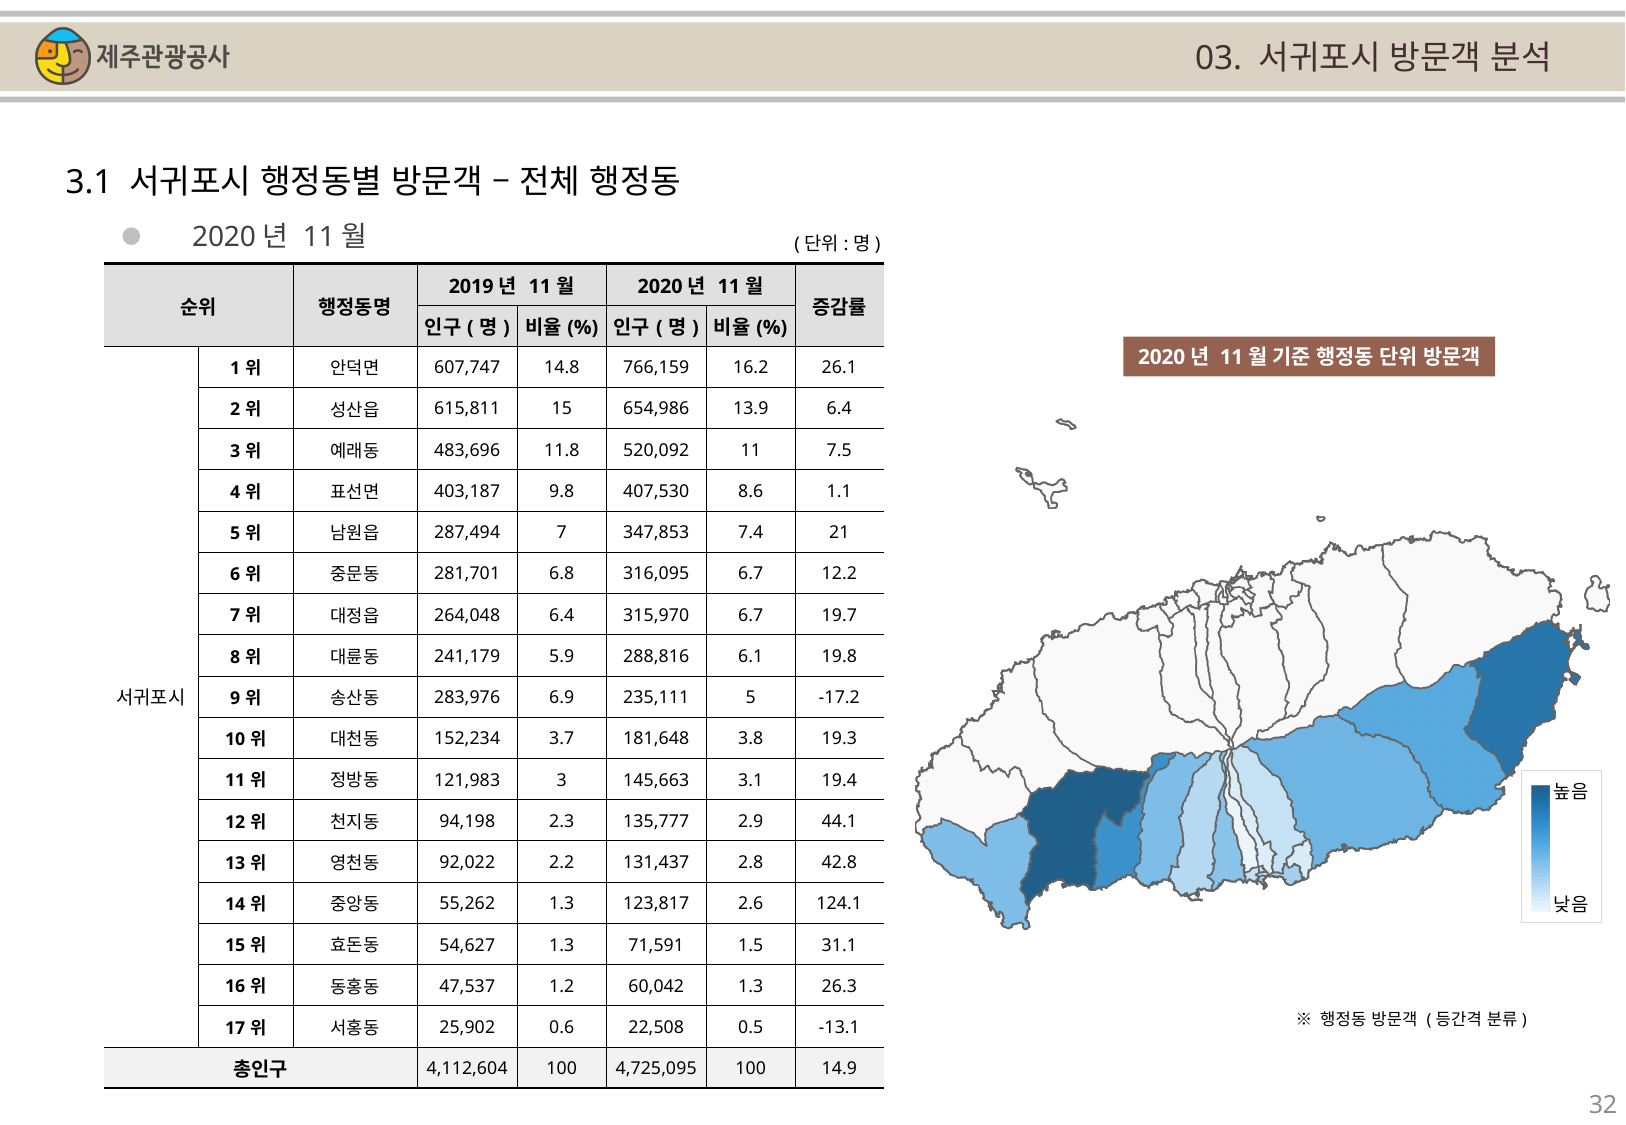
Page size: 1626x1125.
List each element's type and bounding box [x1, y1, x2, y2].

table_cell [607, 512, 706, 552]
table_cell [199, 759, 293, 799]
table_cell [418, 512, 517, 552]
table_cell [707, 677, 795, 717]
table_cell [418, 883, 517, 923]
table_cell [707, 388, 795, 428]
table_cell [518, 965, 606, 1005]
table_cell [707, 635, 795, 676]
table_cell [418, 1048, 517, 1087]
table_cell [607, 1006, 706, 1047]
table_cell [607, 388, 706, 428]
table_cell [707, 594, 795, 634]
table_cell [707, 924, 795, 964]
text_box [50, 152, 1144, 208]
table_header [607, 265, 795, 305]
table_cell [104, 1048, 417, 1087]
table_cell [796, 800, 884, 840]
table_cell [418, 347, 517, 387]
table_cell [199, 924, 293, 964]
table_cell [199, 594, 293, 634]
table_cell [518, 1006, 606, 1047]
table_cell [607, 635, 706, 676]
table_cell [796, 594, 884, 634]
table_cell [518, 594, 606, 634]
table_cell [418, 635, 517, 676]
table_cell [796, 718, 884, 758]
table_cell [518, 306, 606, 346]
table_cell [707, 347, 795, 387]
table_cell [607, 553, 706, 593]
table_cell [199, 470, 293, 511]
table_cell [418, 841, 517, 882]
table_cell [607, 306, 706, 346]
table_header [796, 265, 884, 346]
table_cell [199, 635, 293, 676]
table_cell [518, 388, 606, 428]
table_cell [607, 800, 706, 840]
table_cell [707, 883, 795, 923]
table_cell [796, 883, 884, 923]
table_cell [199, 429, 293, 469]
table_cell [294, 470, 417, 511]
table_cell [294, 759, 417, 799]
table_header [294, 265, 417, 346]
table_cell [104, 347, 198, 1047]
table_cell [294, 677, 417, 717]
table_cell [796, 841, 884, 882]
table_cell [418, 924, 517, 964]
table_cell [518, 718, 606, 758]
table_cell [518, 429, 606, 469]
table_cell [707, 718, 795, 758]
table_cell [796, 388, 884, 428]
table_cell [418, 553, 517, 593]
table_cell [707, 553, 795, 593]
table_cell [607, 759, 706, 799]
table_cell [418, 759, 517, 799]
table_cell [294, 718, 417, 758]
table_cell [707, 841, 795, 882]
table_cell [418, 306, 517, 346]
table_cell [199, 553, 293, 593]
table_cell [707, 512, 795, 552]
table_cell [607, 429, 706, 469]
table_cell [418, 594, 517, 634]
table_cell [607, 1048, 706, 1087]
table_cell [418, 677, 517, 717]
table_cell [199, 883, 293, 923]
table_cell [294, 841, 417, 882]
table_cell [294, 924, 417, 964]
table_cell [796, 470, 884, 511]
picture [31, 26, 232, 87]
table_cell [294, 800, 417, 840]
table_cell [518, 470, 606, 511]
picture [915, 236, 1610, 1112]
table_cell [518, 759, 606, 799]
table_cell [607, 924, 706, 964]
table_cell [607, 470, 706, 511]
table_cell [607, 347, 706, 387]
table_cell [294, 635, 417, 676]
table_header [418, 265, 606, 305]
table_cell [707, 800, 795, 840]
table_cell [418, 429, 517, 469]
table_cell [294, 594, 417, 634]
table_cell [418, 965, 517, 1005]
table_cell [294, 347, 417, 387]
text_box [779, 224, 896, 262]
table_cell [518, 347, 606, 387]
table_cell [294, 388, 417, 428]
table_cell [707, 1006, 795, 1047]
table_cell [518, 635, 606, 676]
table_cell [607, 965, 706, 1005]
text_box [1521, 770, 1618, 925]
table_cell [294, 883, 417, 923]
table_cell [707, 470, 795, 511]
table_cell [607, 677, 706, 717]
table_cell [707, 759, 795, 799]
table_cell [199, 965, 293, 1005]
table_cell [796, 635, 884, 676]
table_cell [418, 388, 517, 428]
table_cell [796, 347, 884, 387]
table_cell [294, 512, 417, 552]
table_cell [707, 429, 795, 469]
table_cell [796, 429, 884, 469]
table_cell [199, 841, 293, 882]
table_cell [199, 512, 293, 552]
table_cell [796, 1048, 884, 1087]
table_cell [418, 470, 517, 511]
table_cell [796, 1006, 884, 1047]
table_cell [294, 1006, 417, 1047]
table_cell [796, 759, 884, 799]
text_box [176, 210, 383, 260]
table_cell [796, 553, 884, 593]
table_cell [518, 1048, 606, 1087]
table_cell [707, 306, 795, 346]
table_cell [796, 924, 884, 964]
table_cell [607, 883, 706, 923]
table_cell [707, 965, 795, 1005]
table_cell [607, 841, 706, 882]
table_cell [518, 924, 606, 964]
table_cell [707, 1048, 795, 1087]
table_cell [518, 883, 606, 923]
table_cell [518, 841, 606, 882]
table_cell [796, 512, 884, 552]
table_cell [294, 553, 417, 593]
table_cell [607, 718, 706, 758]
text_box [1042, 28, 1595, 84]
table_cell [518, 512, 606, 552]
table_cell [418, 1006, 517, 1047]
table_cell [518, 553, 606, 593]
table_cell [199, 388, 293, 428]
table_cell [418, 800, 517, 840]
table_cell [199, 800, 293, 840]
table_cell [796, 965, 884, 1005]
table_cell [199, 718, 293, 758]
table_cell [294, 429, 417, 469]
table_cell [607, 594, 706, 634]
table_cell [294, 965, 417, 1005]
table_cell [199, 677, 293, 717]
table_header [104, 265, 293, 346]
table_cell [199, 1006, 293, 1047]
text_box [121, 226, 141, 246]
table_cell [199, 347, 293, 387]
slide_number [1251, 1063, 1618, 1123]
table_cell [518, 677, 606, 717]
table_cell [796, 677, 884, 717]
table_cell [518, 800, 606, 840]
table_cell [418, 718, 517, 758]
